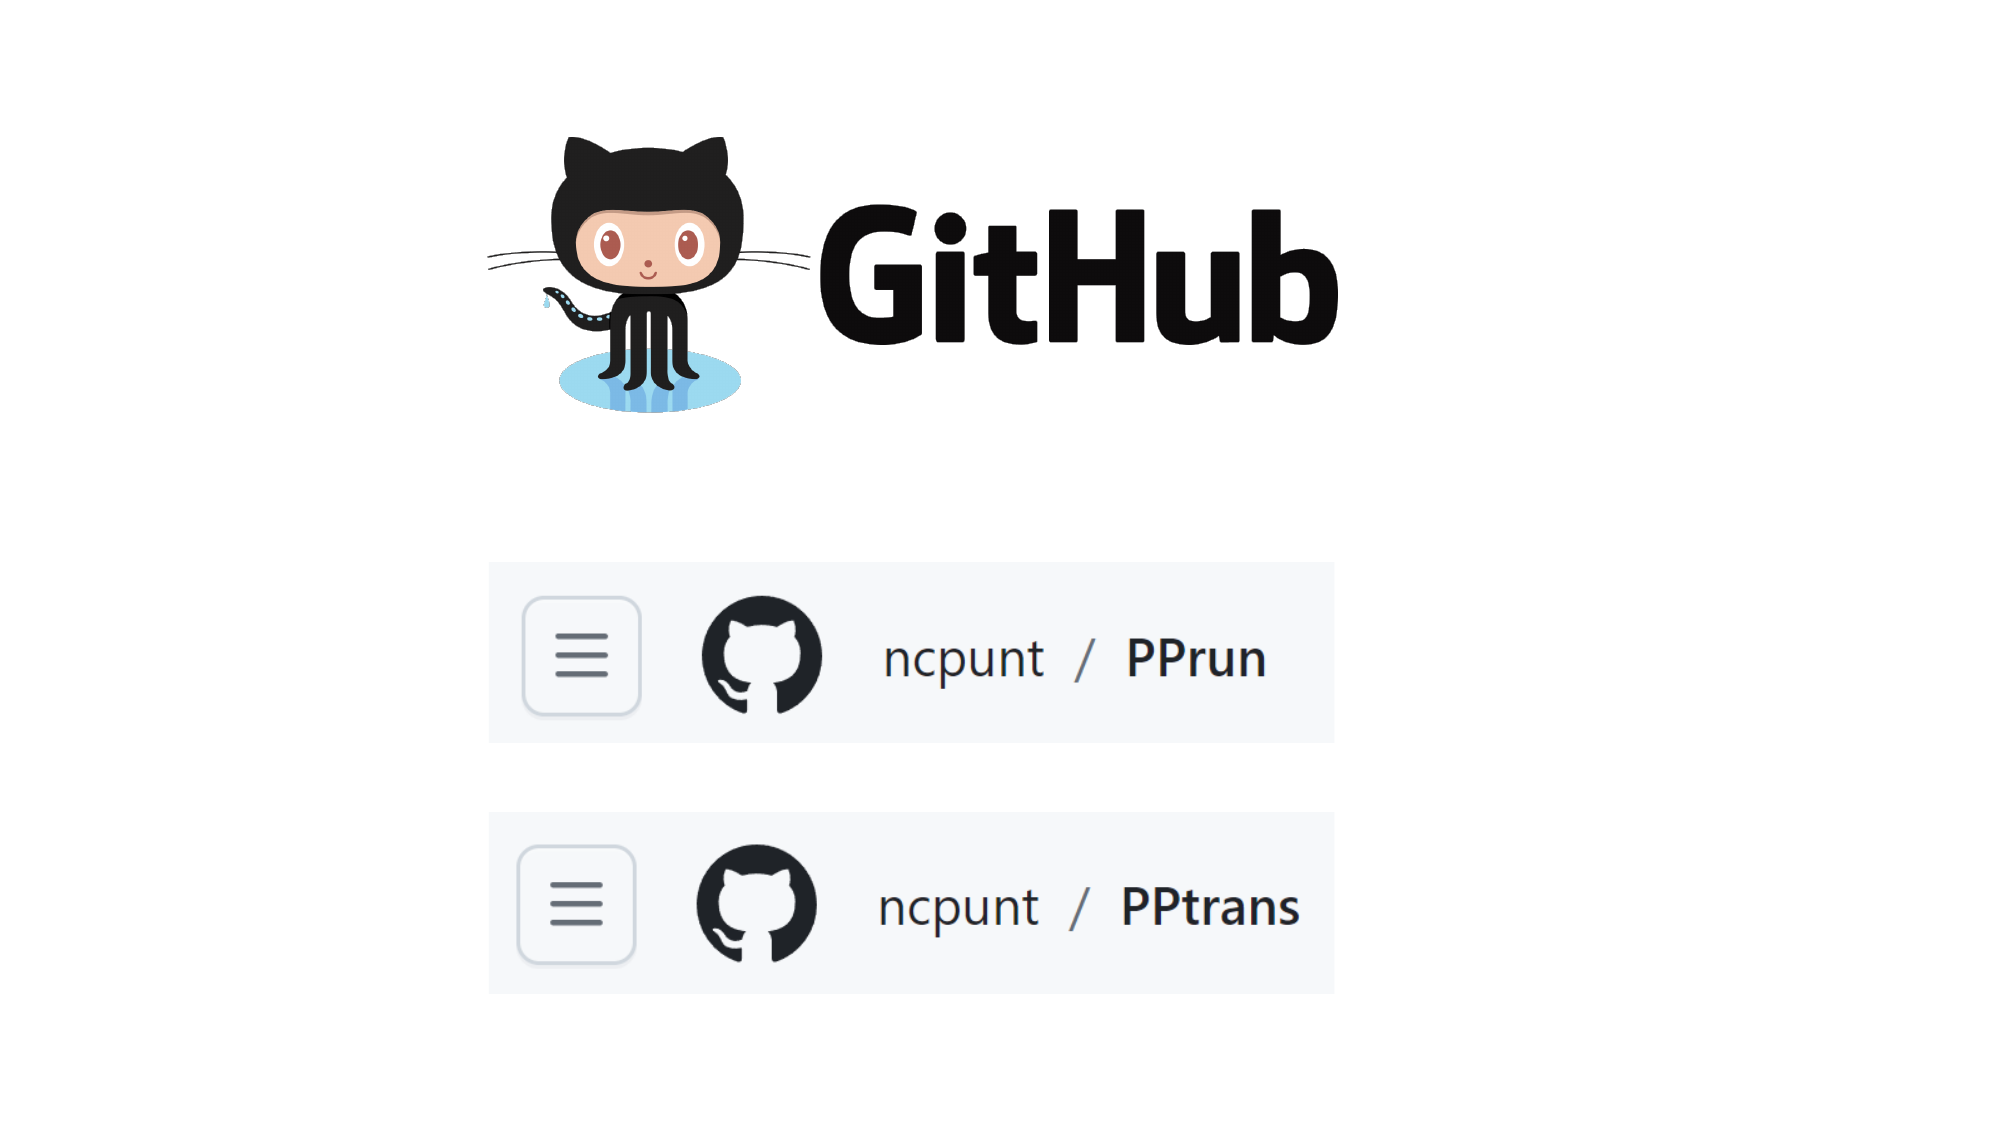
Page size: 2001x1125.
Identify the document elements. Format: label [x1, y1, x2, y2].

picture [480, 131, 1343, 418]
picture [488, 812, 1335, 994]
picture [488, 562, 1335, 743]
